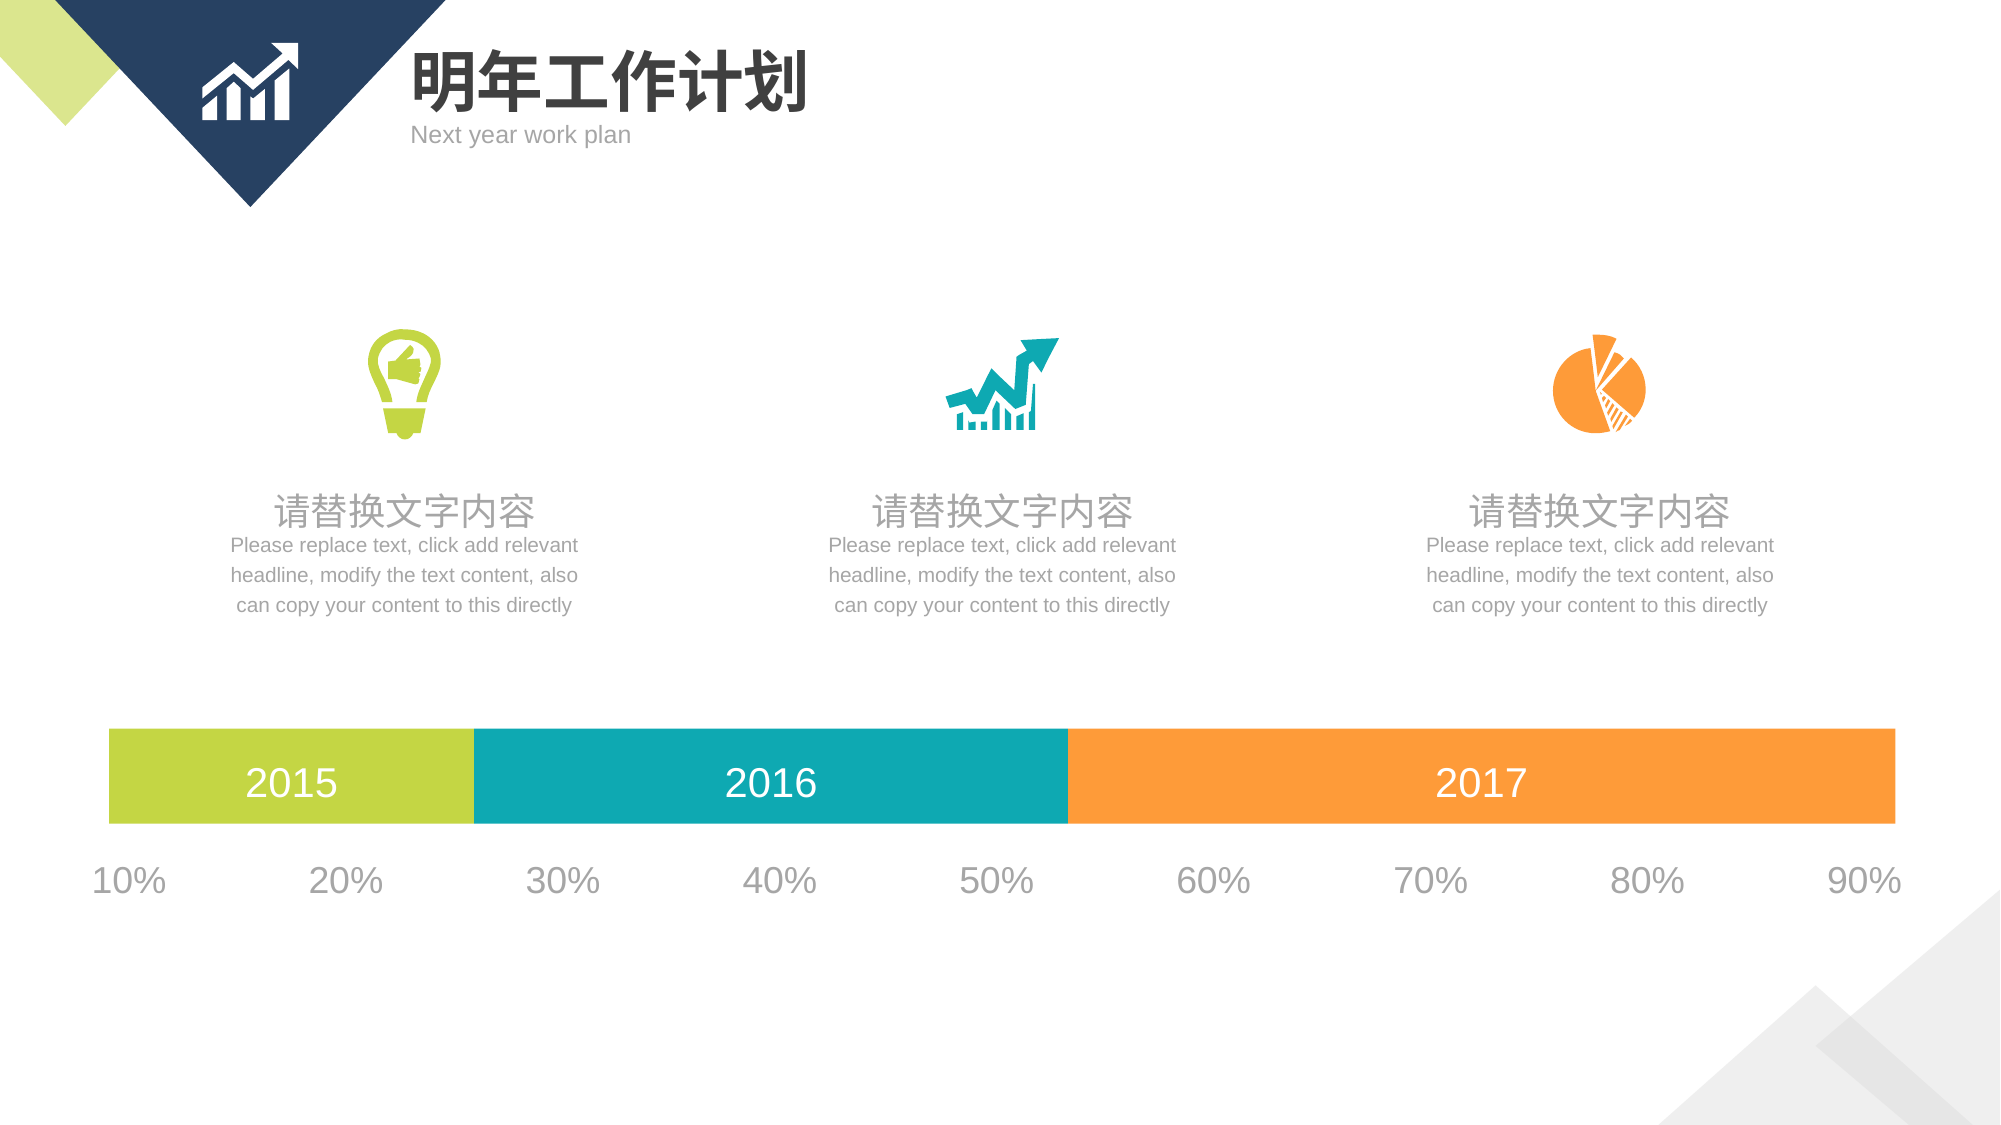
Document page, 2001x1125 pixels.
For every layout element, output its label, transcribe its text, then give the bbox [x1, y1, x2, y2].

text_box [1552, 348, 1624, 434]
text_box [945, 338, 1060, 415]
text_box Next year work plan [395, 111, 816, 157]
text_box 60% [1161, 839, 1267, 908]
text_box [1016, 413, 1024, 430]
text_box 40% [727, 839, 833, 909]
text_box [383, 408, 426, 440]
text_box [1409, 471, 1791, 626]
text_box [1004, 407, 1012, 430]
text_box 10% [76, 840, 182, 909]
text_box [368, 329, 441, 403]
text_box [1028, 383, 1036, 430]
text_box 2016 [473, 728, 1067, 825]
text_box [992, 400, 1000, 430]
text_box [812, 471, 1193, 626]
text_box 2015 [108, 728, 473, 825]
text_box 30% [510, 840, 616, 909]
text_box [1601, 357, 1646, 418]
text_box [968, 420, 976, 430]
text_box [980, 420, 988, 430]
text_box 明年工作计划 [395, 32, 1196, 128]
text_box 20% [293, 839, 399, 908]
text_box 80% [1595, 839, 1700, 908]
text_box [214, 471, 595, 626]
text_box [1592, 334, 1617, 378]
text_box [1615, 414, 1633, 433]
text_box [956, 412, 964, 430]
text_box 90% [1812, 839, 1917, 908]
text_box 50% [944, 840, 1050, 909]
text_box 70% [1378, 839, 1483, 908]
text_box 2017 [1067, 728, 1896, 825]
